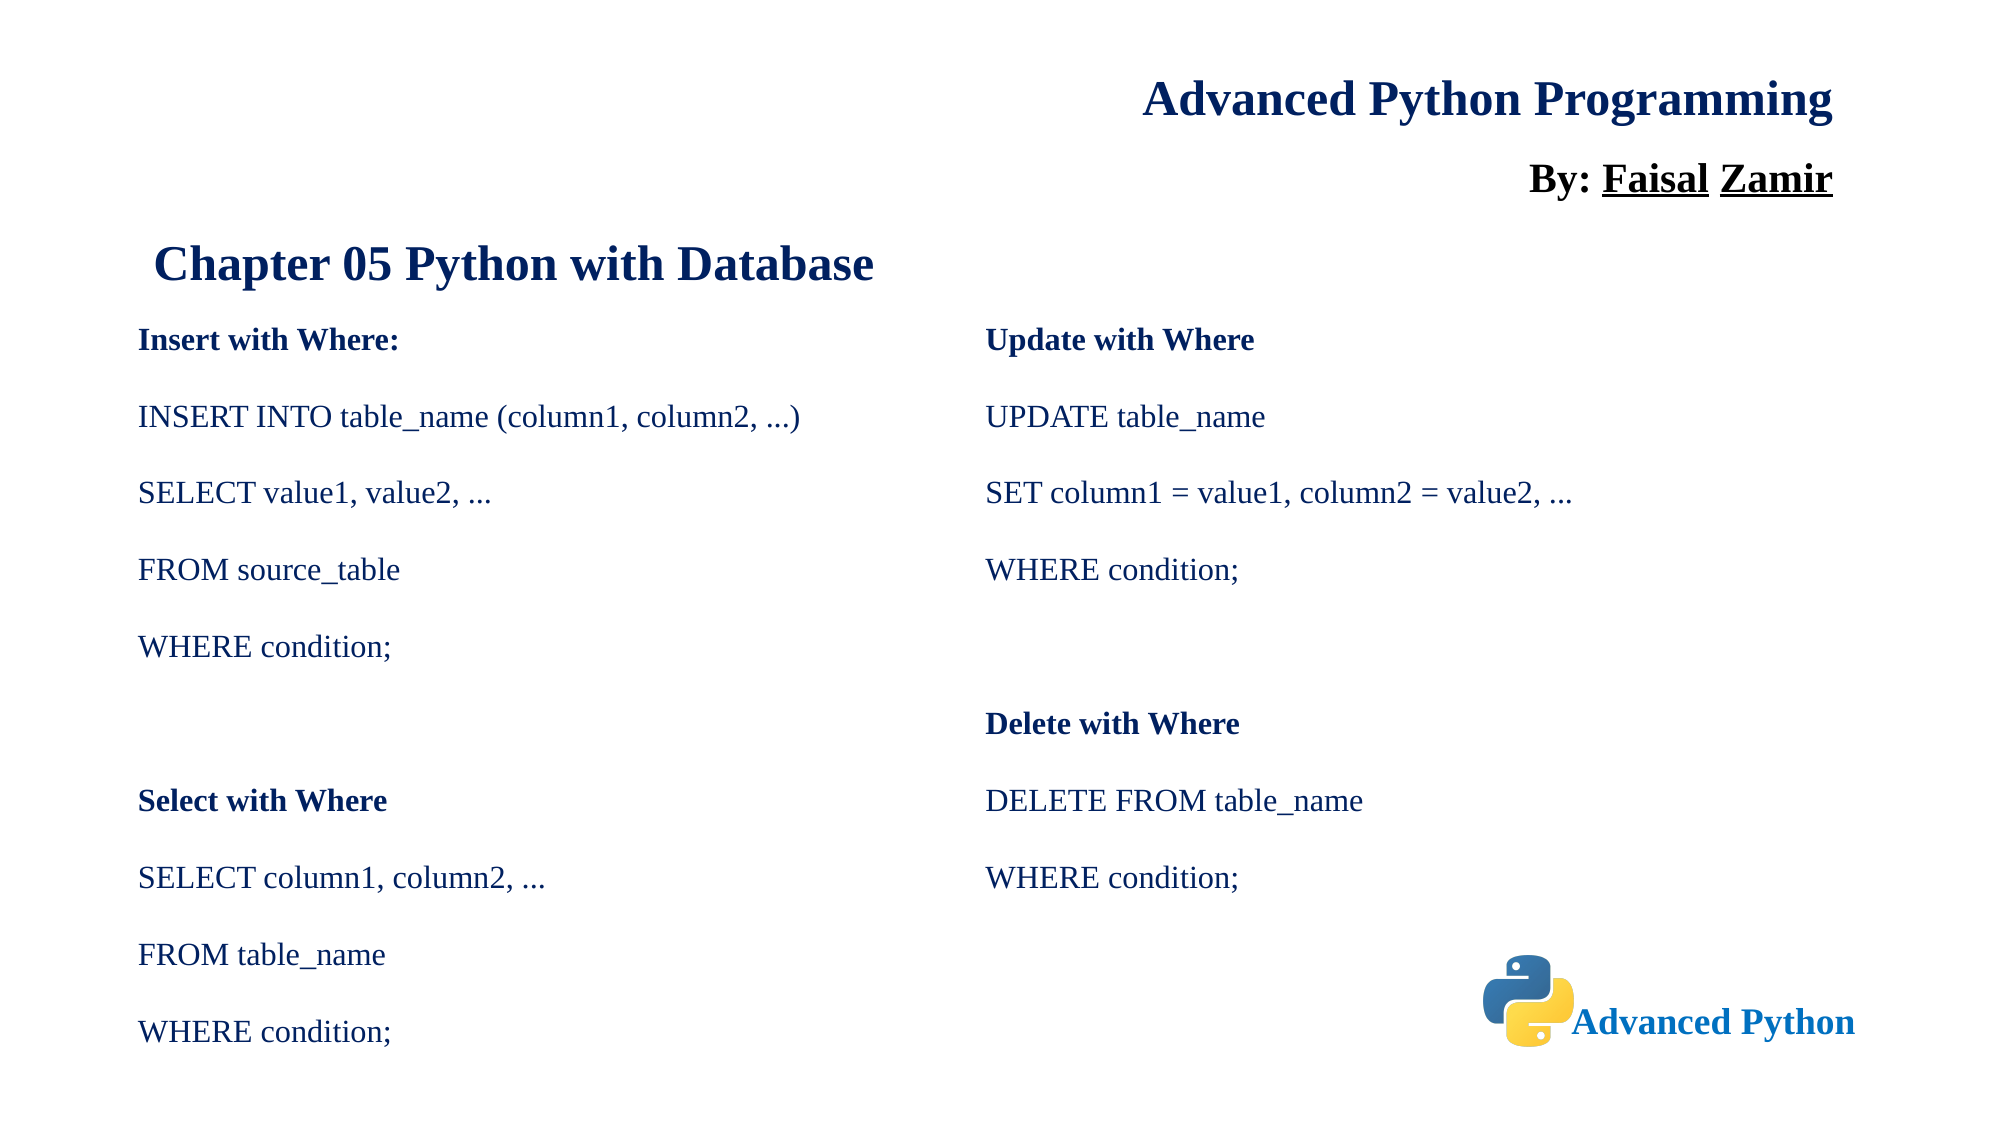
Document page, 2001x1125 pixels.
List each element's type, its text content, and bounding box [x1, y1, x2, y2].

text_box Advanced Python Programming By: Faisal Zamir Chapter 05 Python with Database [138, 53, 1849, 273]
text_box Advanced Python [1465, 955, 1971, 1062]
picture [1483, 955, 1574, 1047]
list Insert with Where: INSERT INTO table_name (column1, column2, ...) SELECT value1, value2, ... FROM source_table WHERE condition; Select with Where SELECT column1, column2, ... FROM table_name WHERE condition; Update with Where UPDATE table_name SET column1 = value1, column2 = value2, ... WHERE condition; Delete with Where DELETE FROM table_name WHERE condition; [122, 291, 1848, 1062]
